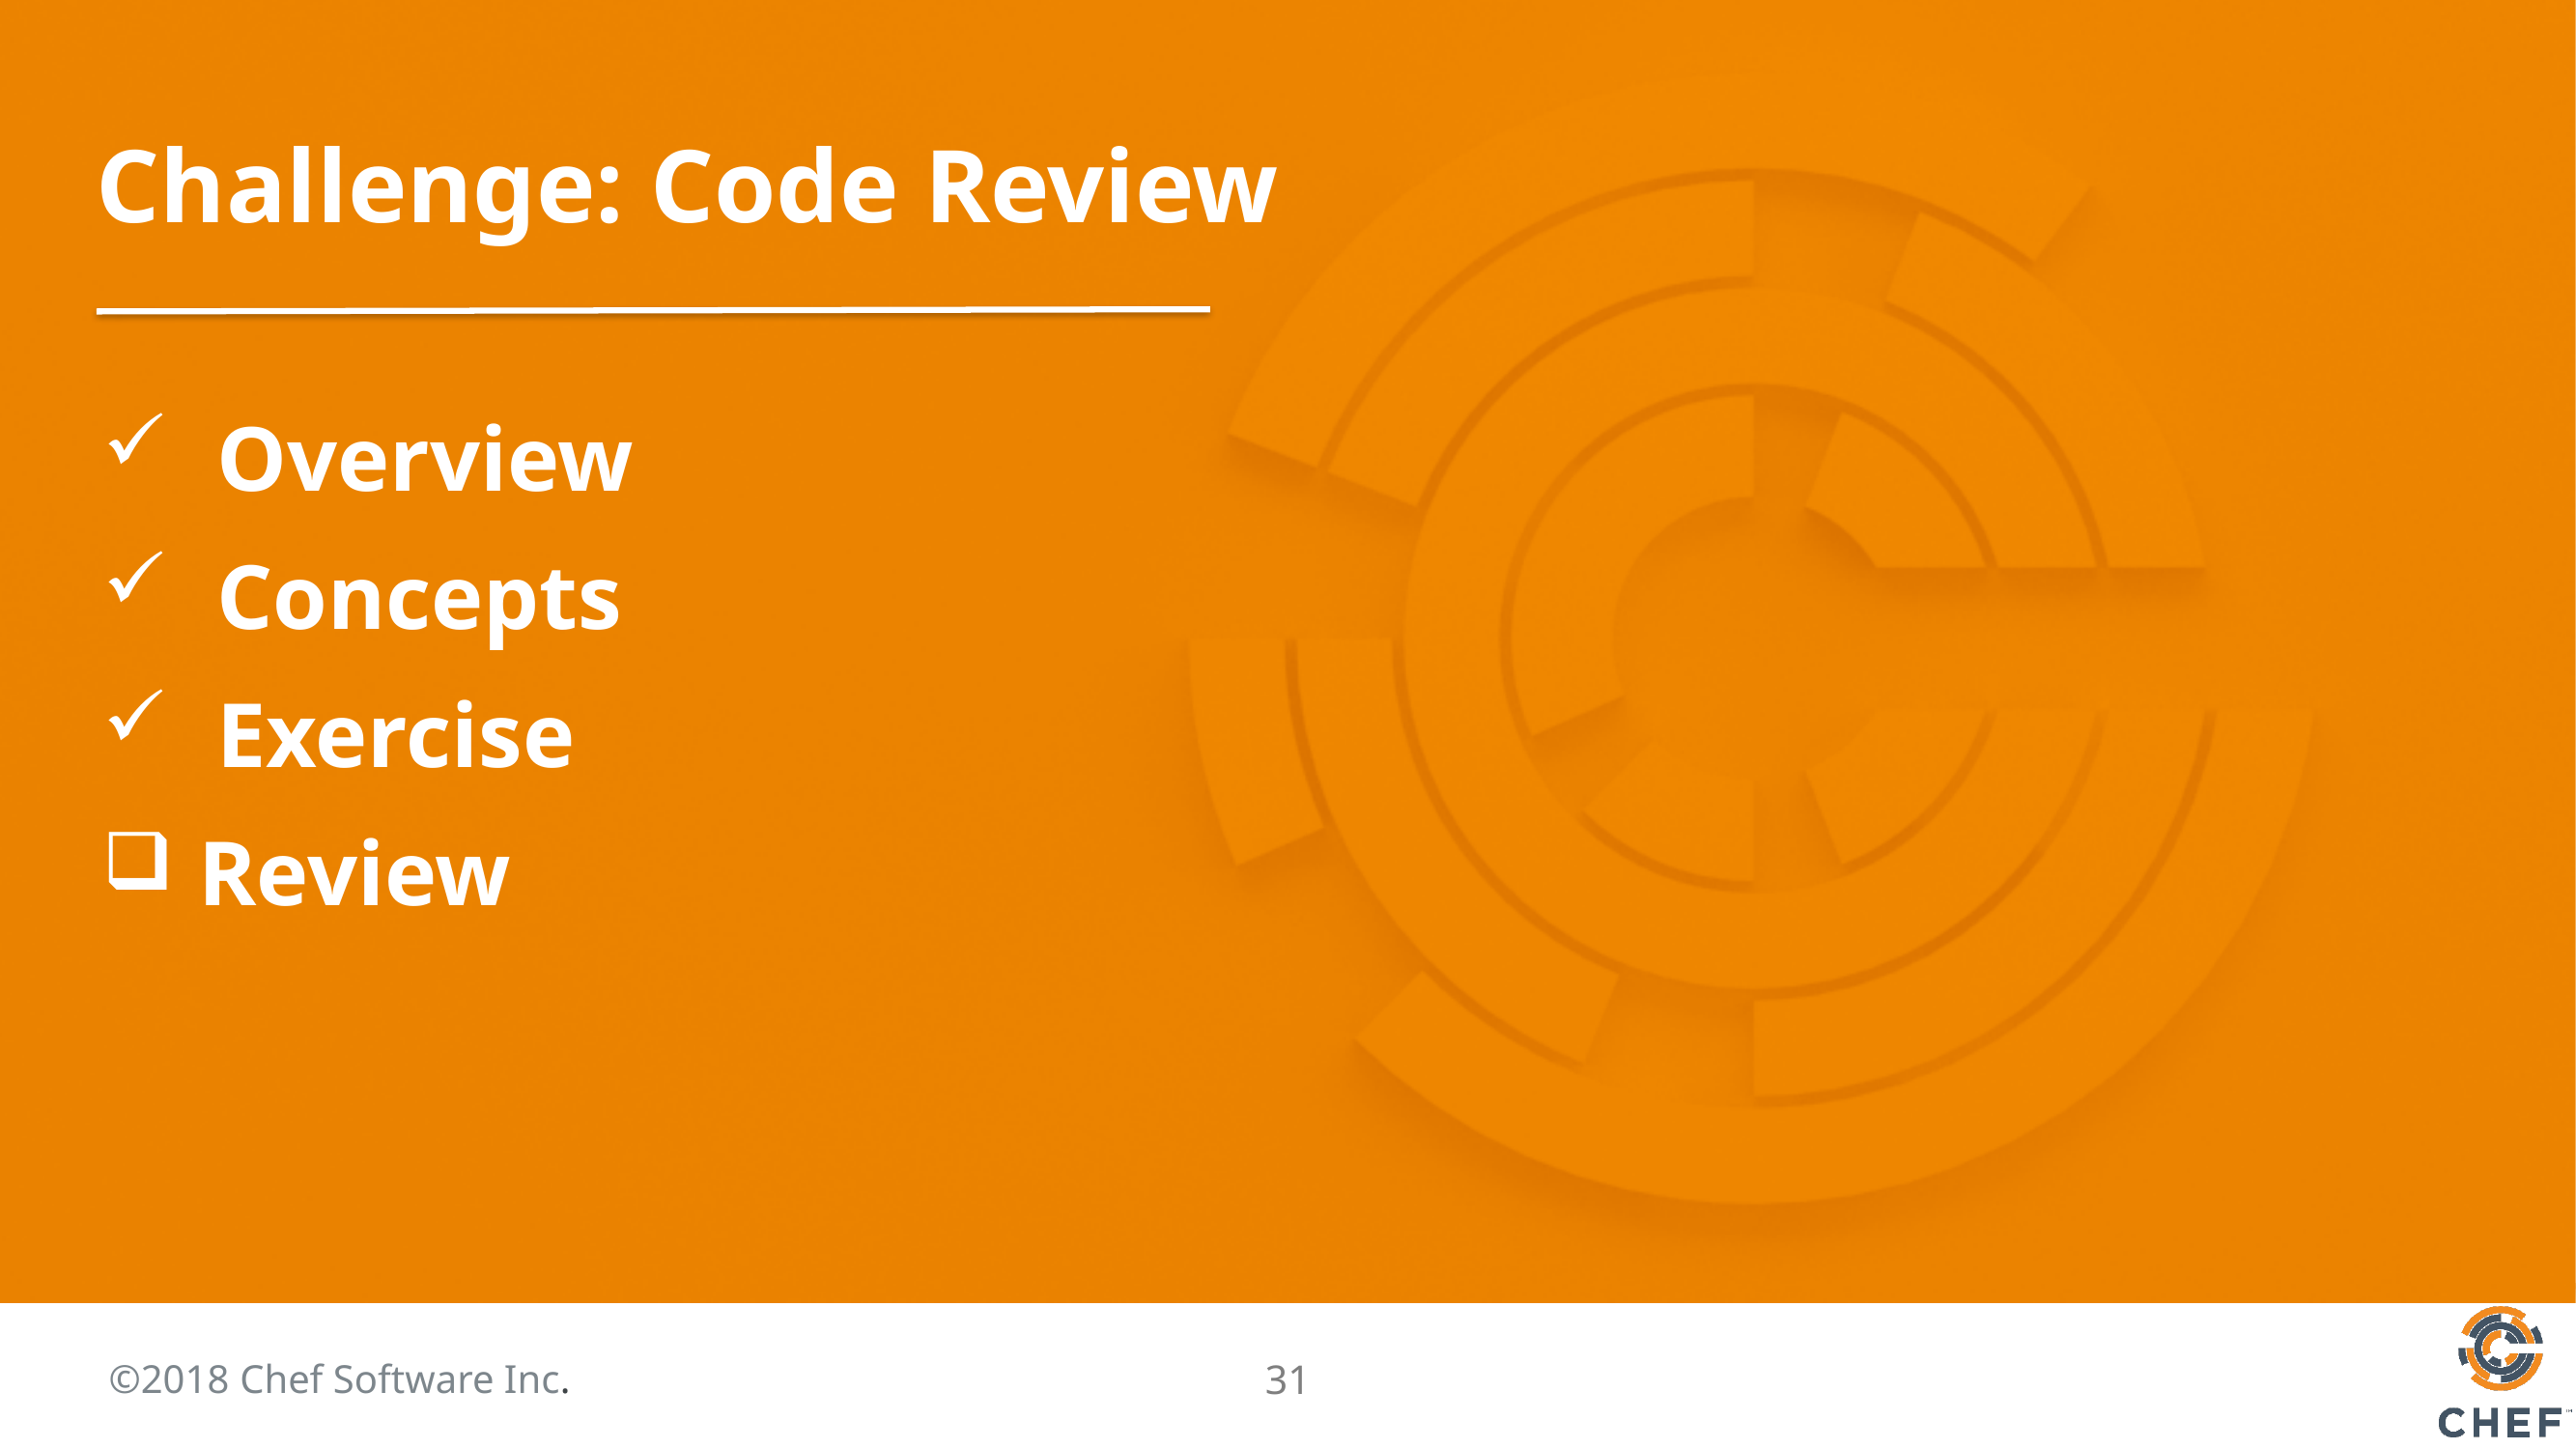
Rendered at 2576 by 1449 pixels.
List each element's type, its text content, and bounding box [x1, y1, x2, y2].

picture [0, 0, 2576, 1449]
list Overview Concepts Exercise Review [102, 402, 1210, 1142]
title Challenge: Code Review [96, 135, 1358, 268]
